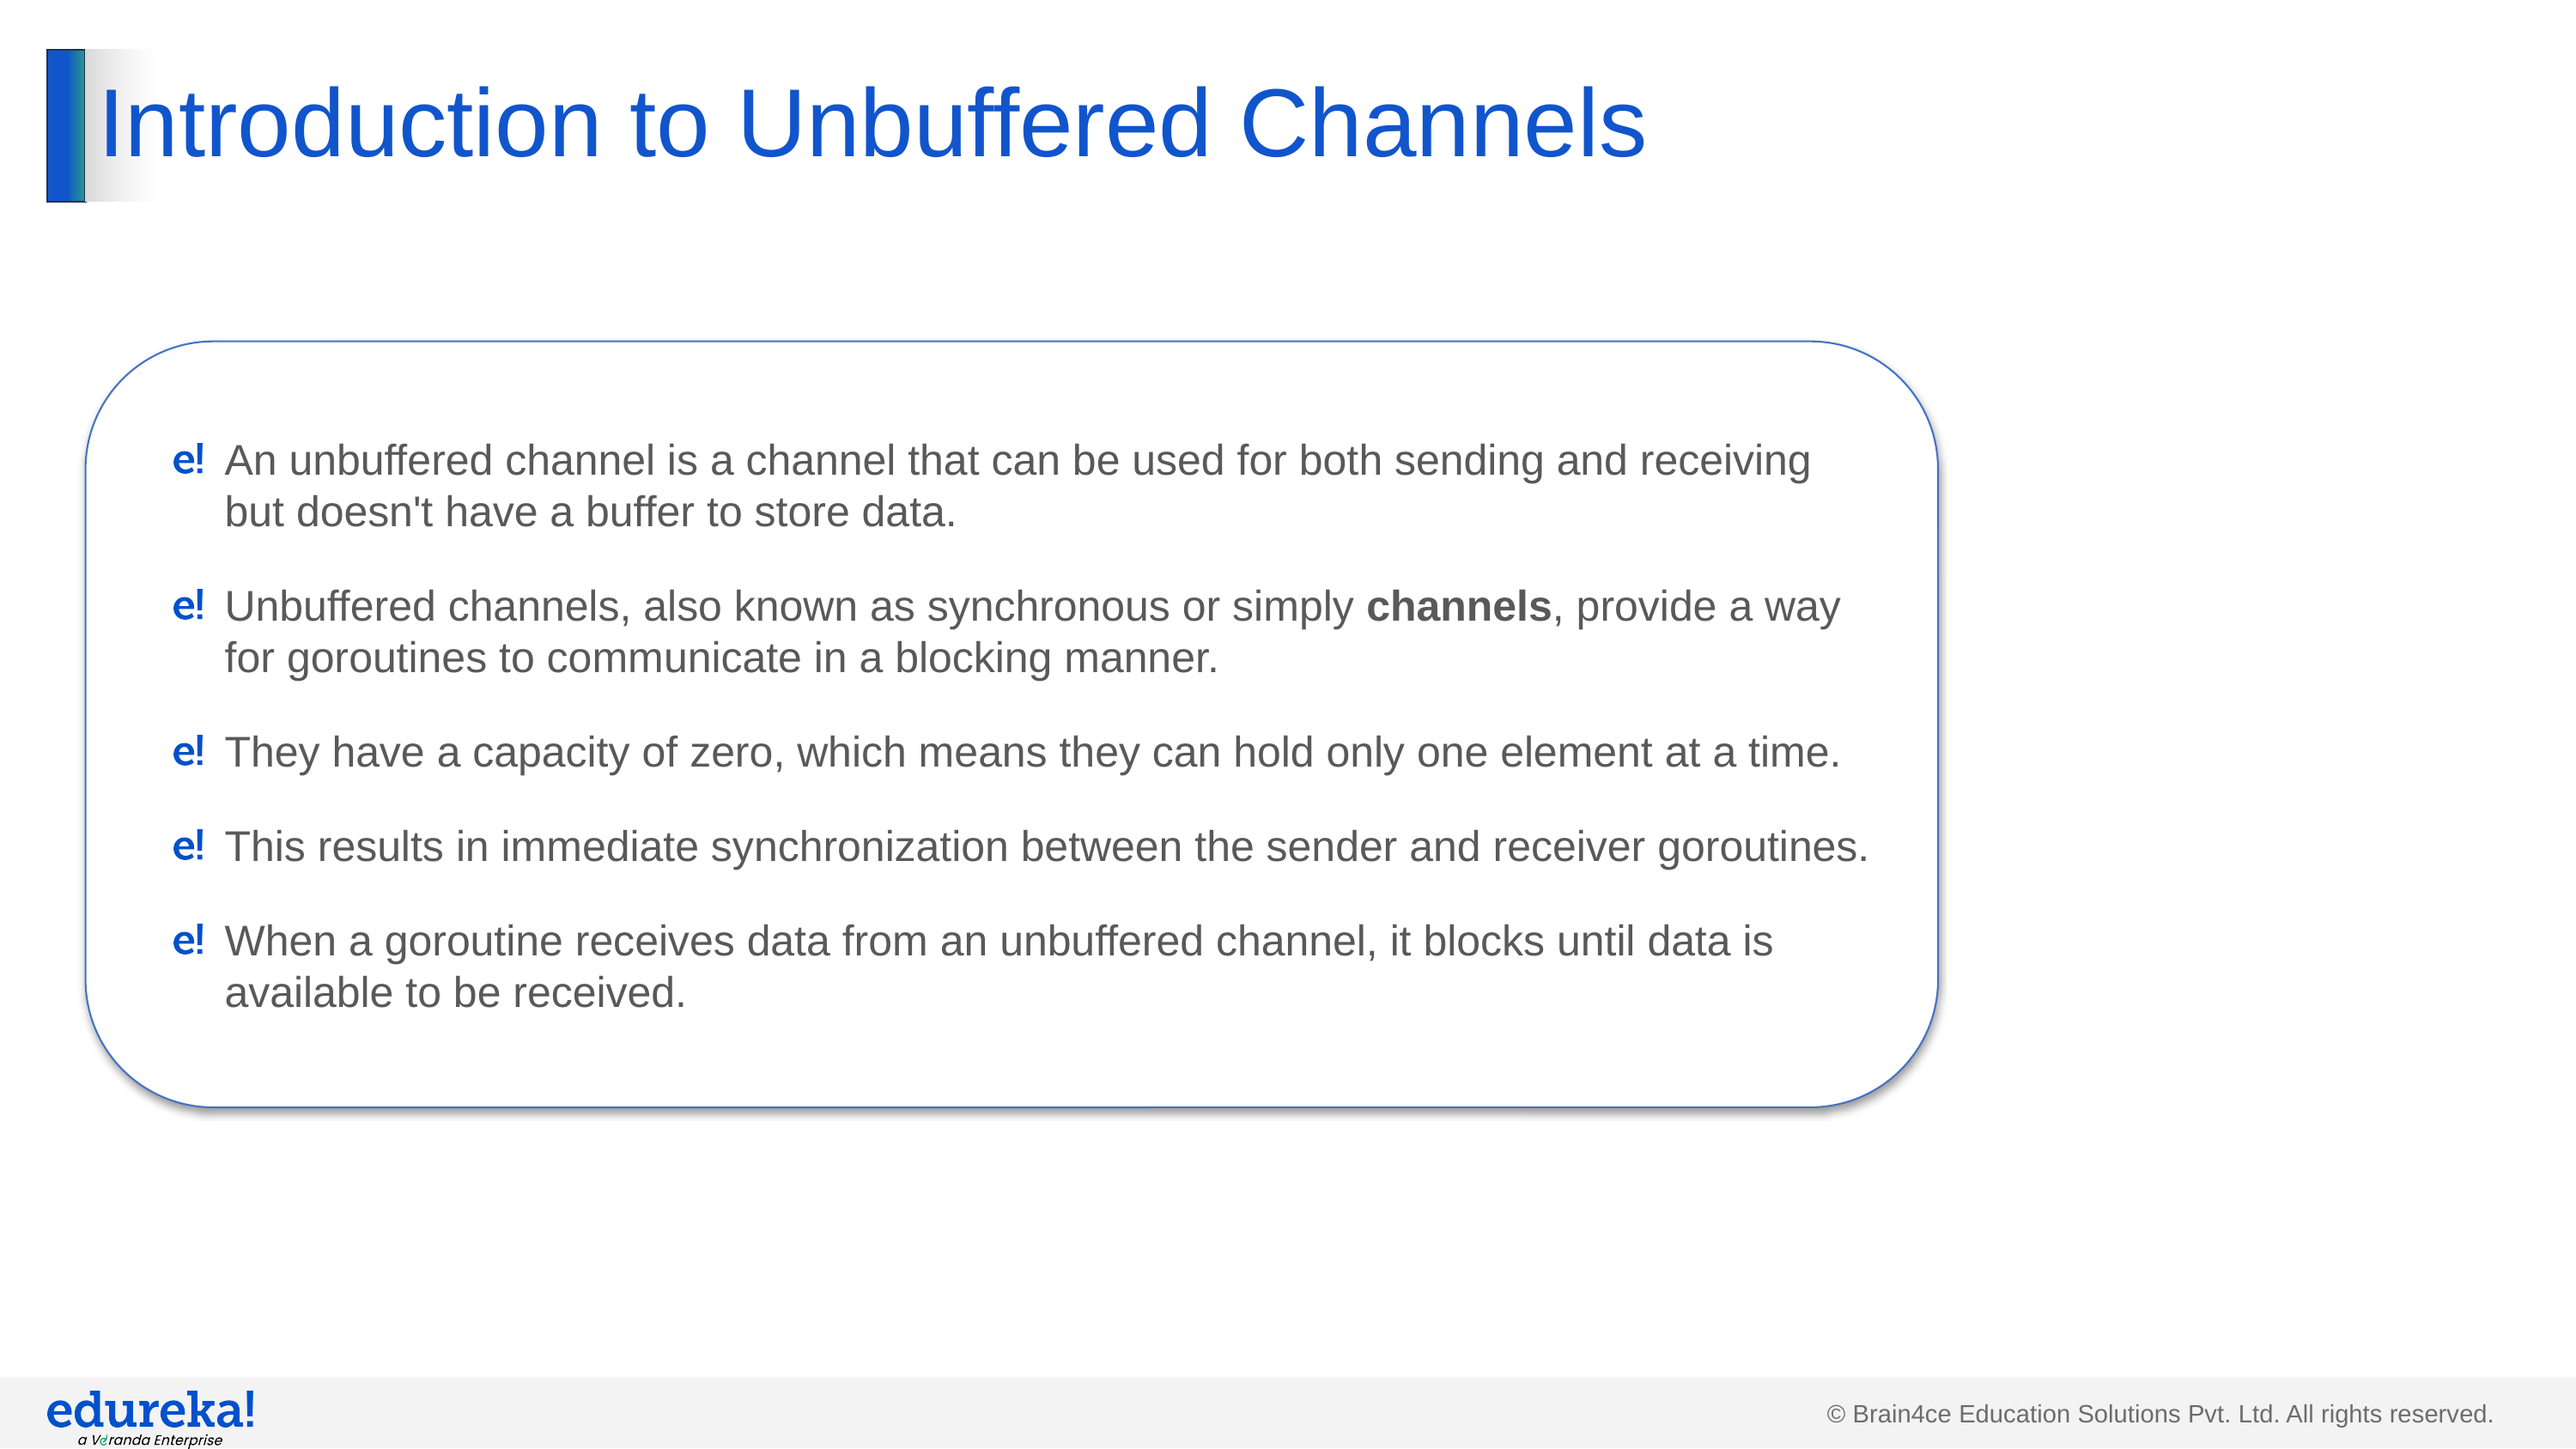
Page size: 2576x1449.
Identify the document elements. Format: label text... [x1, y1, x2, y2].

picture [173, 589, 203, 620]
picture [173, 924, 203, 955]
picture [173, 829, 203, 860]
picture [173, 735, 203, 766]
picture [173, 443, 203, 474]
title Introduction to Unbuffered Channels [85, 49, 2491, 202]
picture [47, 1391, 253, 1449]
text_box An unbuffered channel is a channel that can be used for both sending and receiving but doesn't have a buffer to store data. Unbuffered channels, also known as synchronous or simply channels, provide a way for goroutines to communicate in a blocking manner. They have a capacity of zero, which means they can hold only one element at a time. This results in immediate synchronization between the sender and receiver goroutines. When a goroutine receives data from an unbuffered channel, it blocks until data is available to be received. [85, 341, 1939, 1108]
